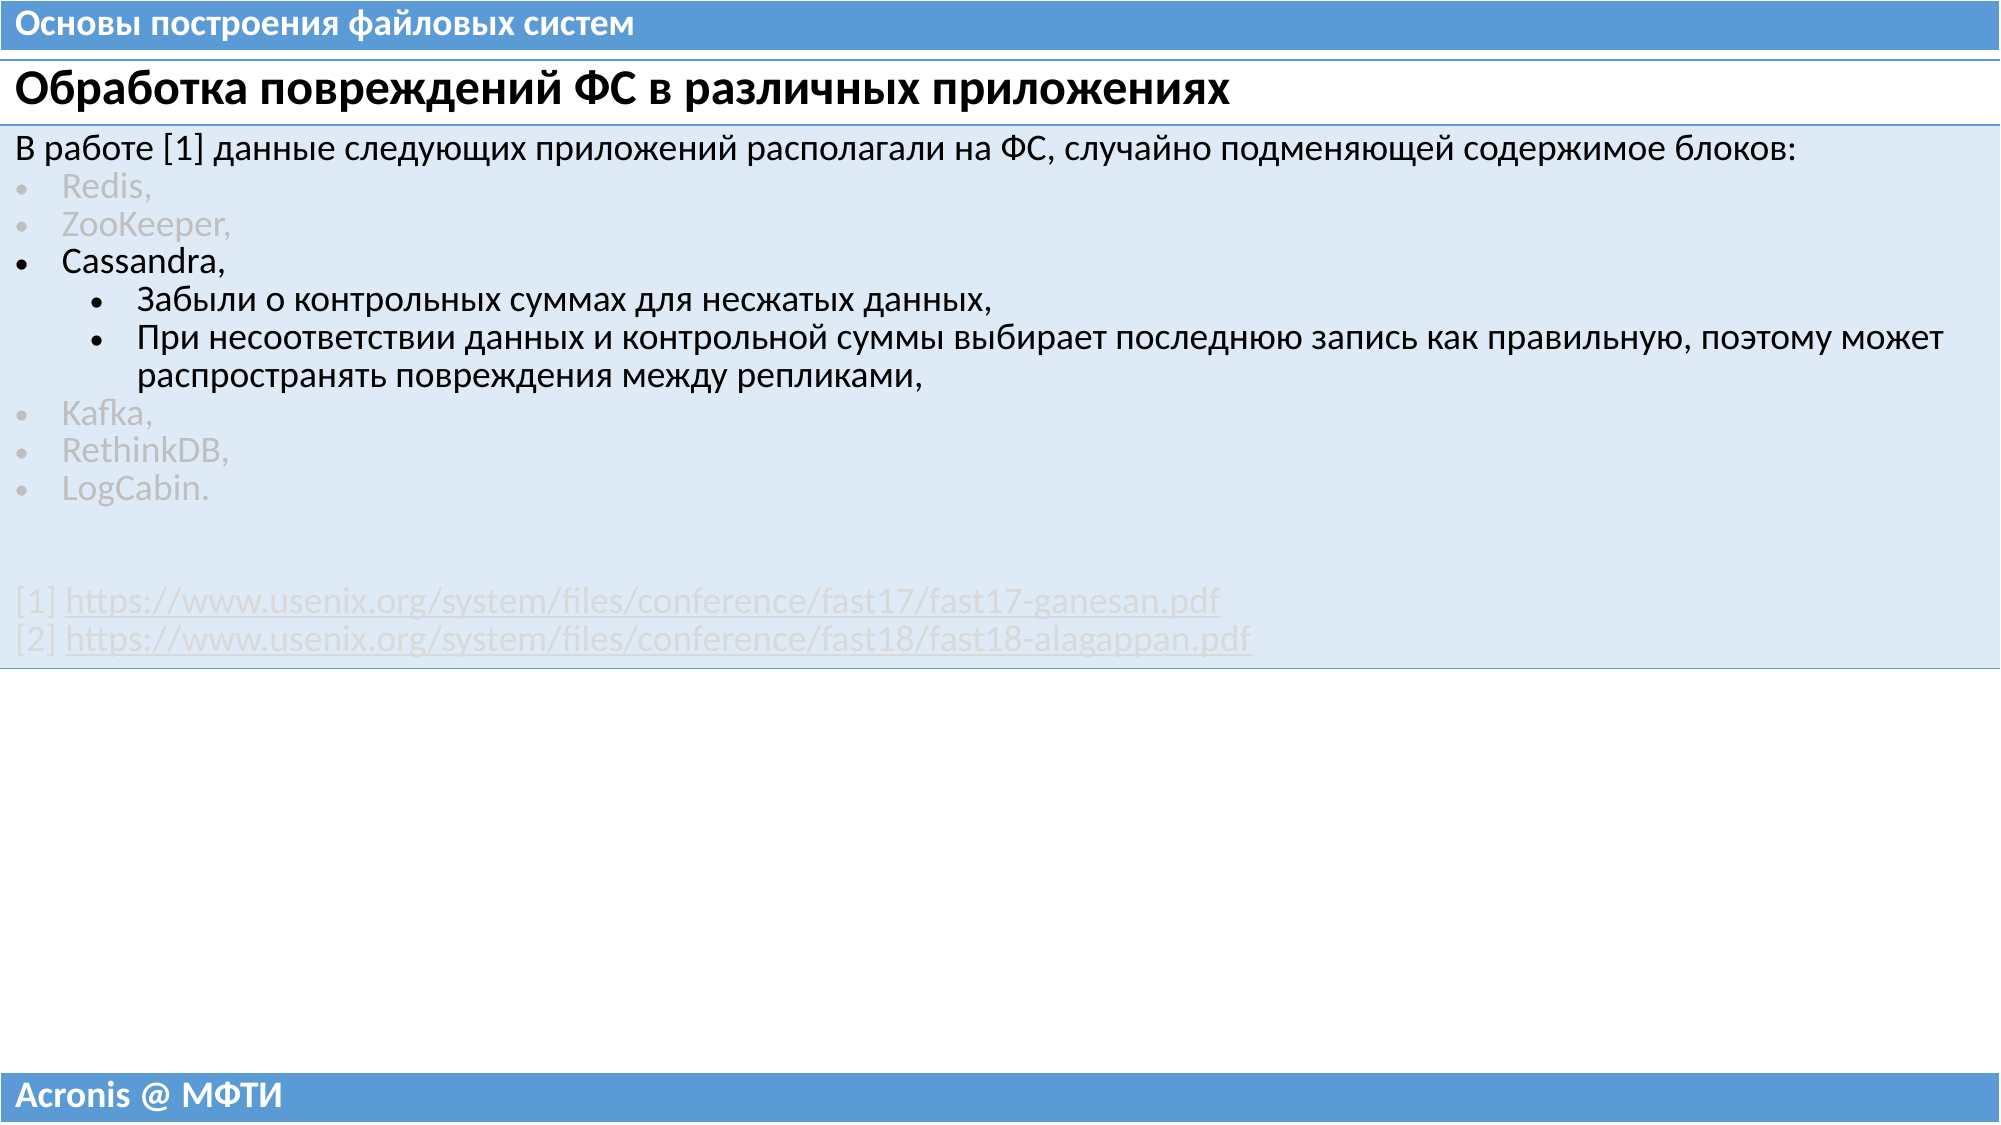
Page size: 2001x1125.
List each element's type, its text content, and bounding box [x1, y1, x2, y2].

table_header Acronis @ МФТИ [1, 1073, 1999, 1122]
table_header Обработка повреждений ФС в различных приложениях [0, 61, 2000, 124]
table_cell В работе [1] данные следующих приложений располагали на ФС, случайно подменяющей содержимое блоков: Redis, ZooKeeper, Cassandra, Забыли о контрольных суммах для несжатых данных, При несоответствии данных и контрольной суммы выбирает последнюю запись как правильную, поэтому может распространять повреждения между репликами, Kafka, RethinkDB, LogCabin. [1] https://www.usenix.org/system/files/conference/fast17/fast17-ganesan.pdf [2] https://www.usenix.org/system/files/conference/fast18/fast18-alagappan.pdf [0, 126, 2000, 668]
table_header Основы построения файловых систем [1, 1, 1999, 50]
